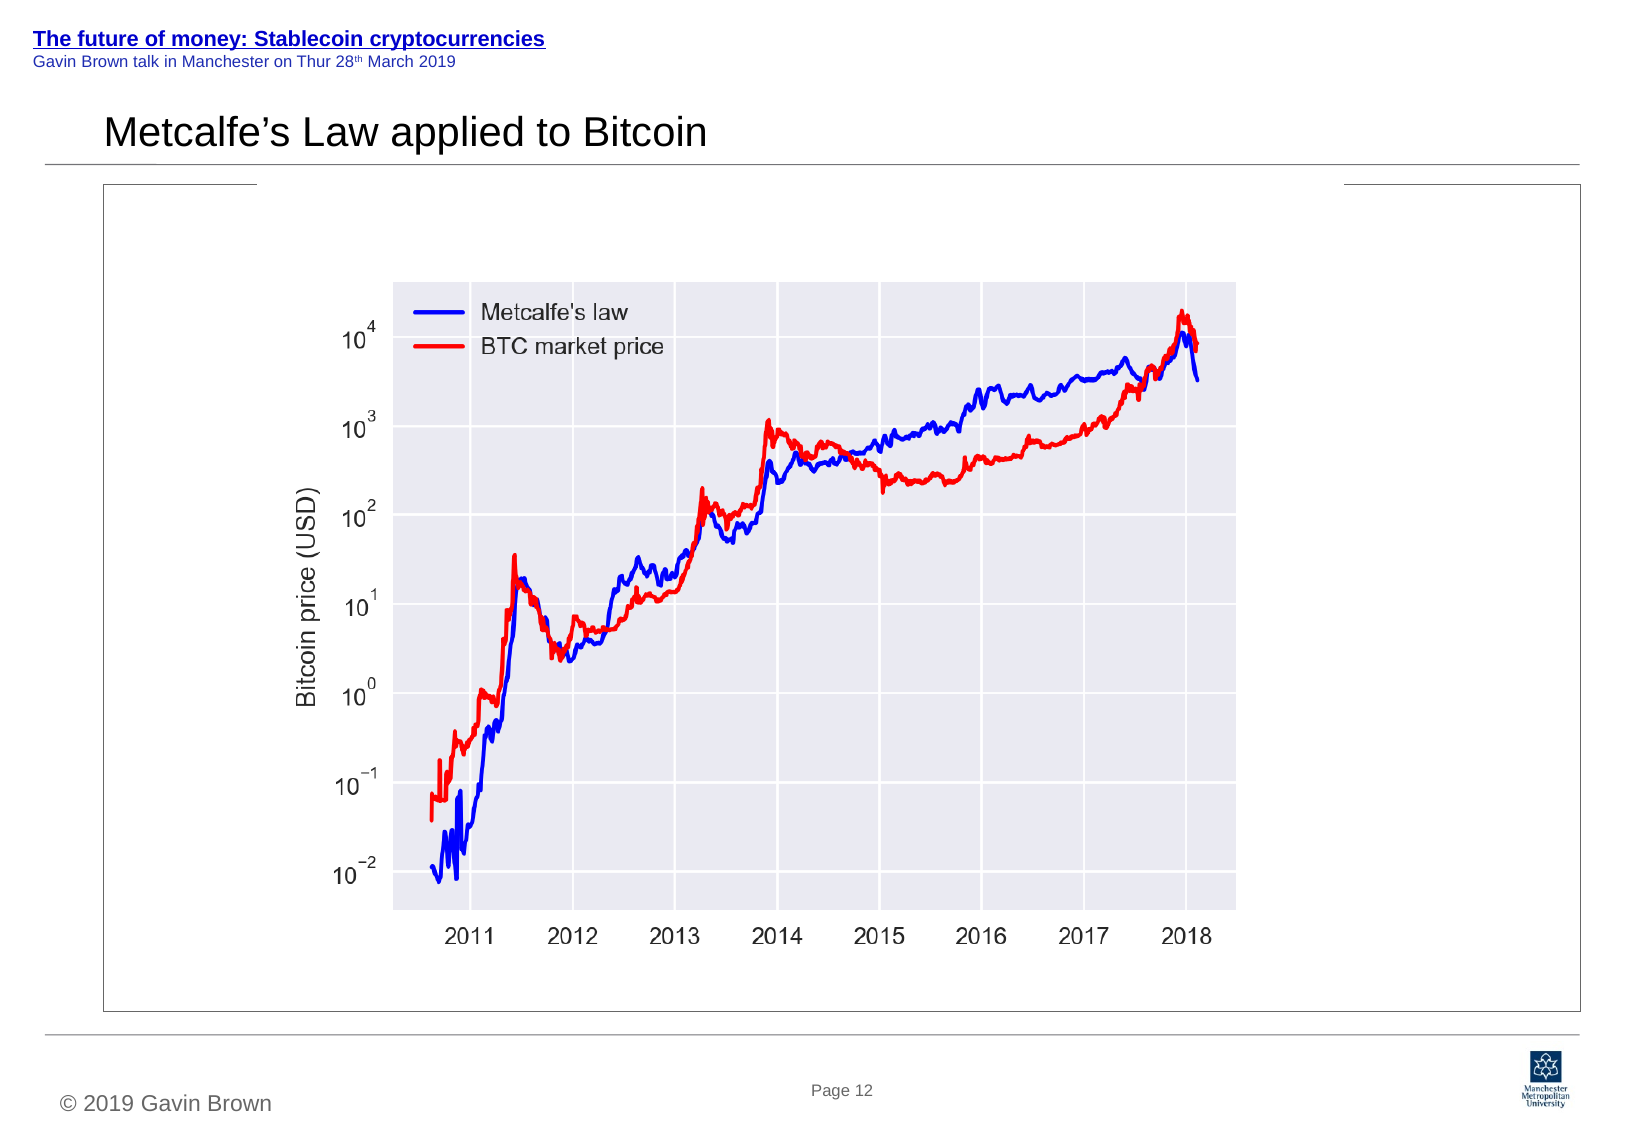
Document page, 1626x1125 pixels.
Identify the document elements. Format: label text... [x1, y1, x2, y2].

text_box [103, 184, 1581, 1012]
title Metcalfe’s Law applied to Bitcoin [103, 55, 1581, 163]
picture [256, 184, 1345, 1000]
text_box The future of money: Stablecoin cryptocurrencies Gavin Brown talk in Manchester on Thur 28th March 2019 [32, 24, 1510, 79]
footer © 2019 Gavin Brown [44, 1081, 494, 1125]
picture [1508, 1041, 1580, 1113]
